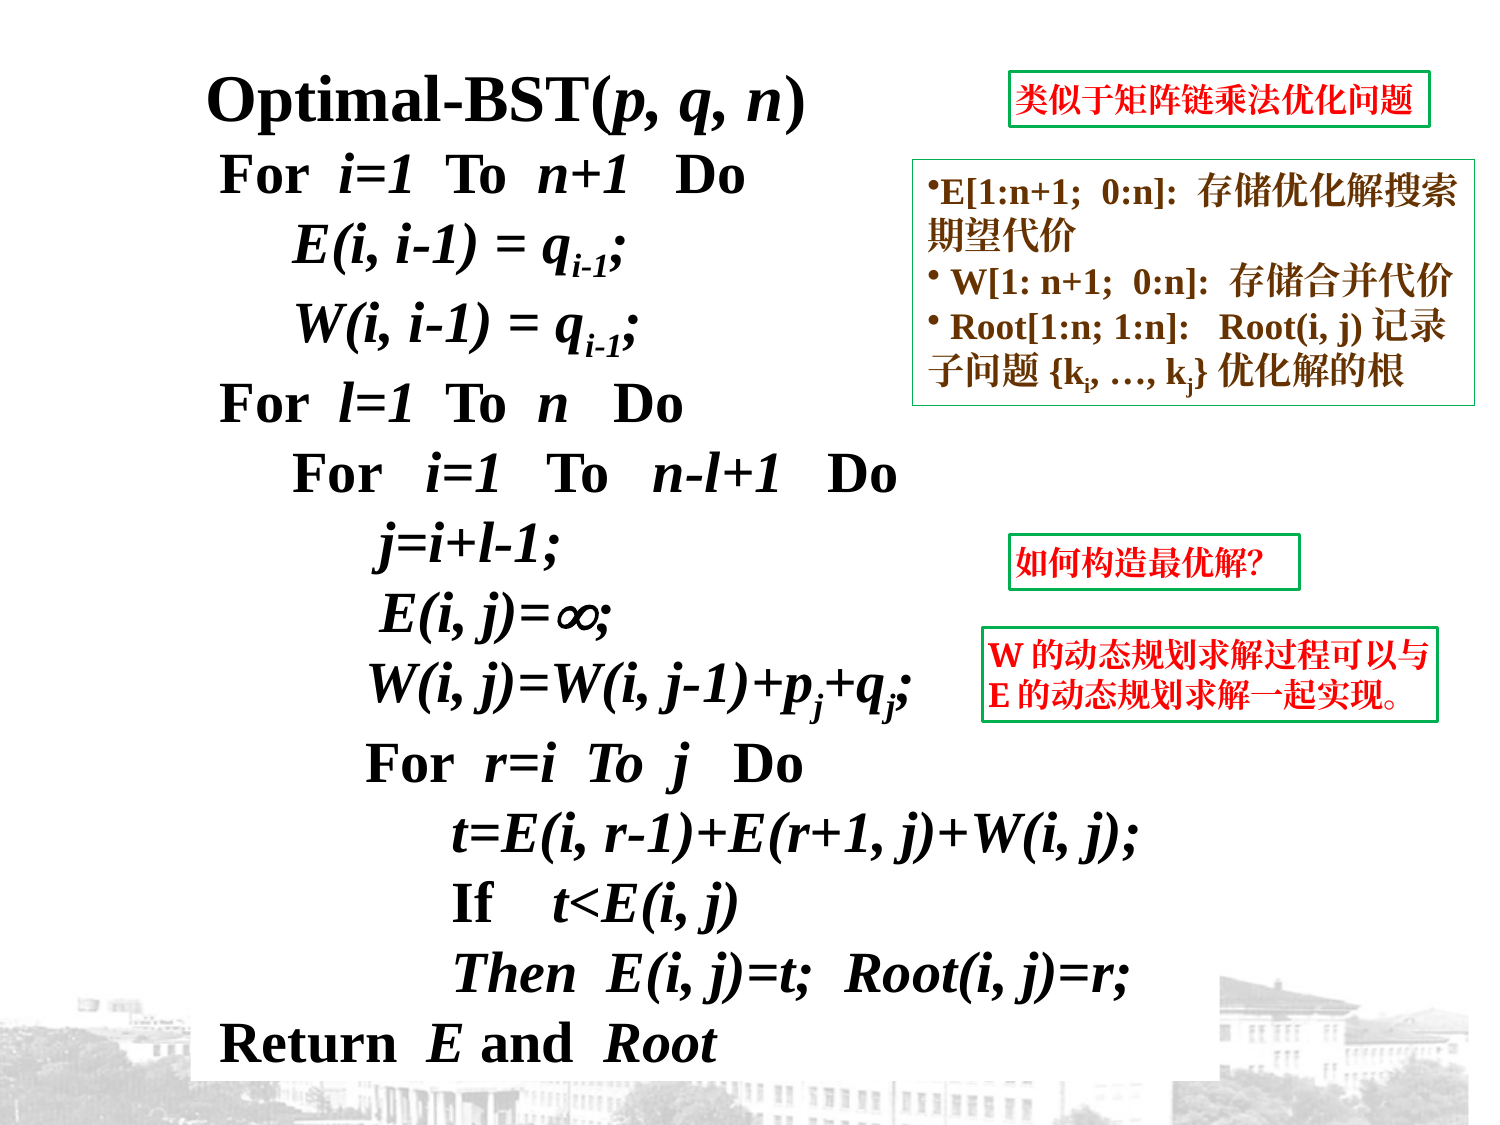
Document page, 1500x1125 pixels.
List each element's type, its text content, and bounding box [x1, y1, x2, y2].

text_box 类似于矩阵链乘法优化问题 [1009, 71, 1430, 127]
text_box W的动态规划求解过程可以与E的动态规划求解一起实现。 [982, 627, 1438, 722]
picture [0, 529, 1500, 1125]
text_box Optimal-BST(p, q, n) For i=1 To n+1 Do E(i, i-1) = qi-1; W(i, i-1) = qi-1; For l=1 To n Do For i=1 To n-l+1 Do j=i+l-1; E(i, j)=; W(i, j)=W(i, j-1)+pj+qj; For r=i To j Do t=E(i, r-1)+E(r+1, j)+W(i, j); If t<E(i, j) Then E(i, j)=t; Root(i, j)=r; Return E and Root [190, 47, 1220, 1081]
text_box 如何构造最优解？ [1009, 534, 1300, 590]
text_box E[1:n+1; 0:n]: 存储优化解搜索期望代价 W[1: n+1; 0:n]: 存储合并代价 Root[1:n; 1:n]: Root(i, j)记录子问题{ki, …, kj}优化解的根 [912, 159, 1475, 406]
